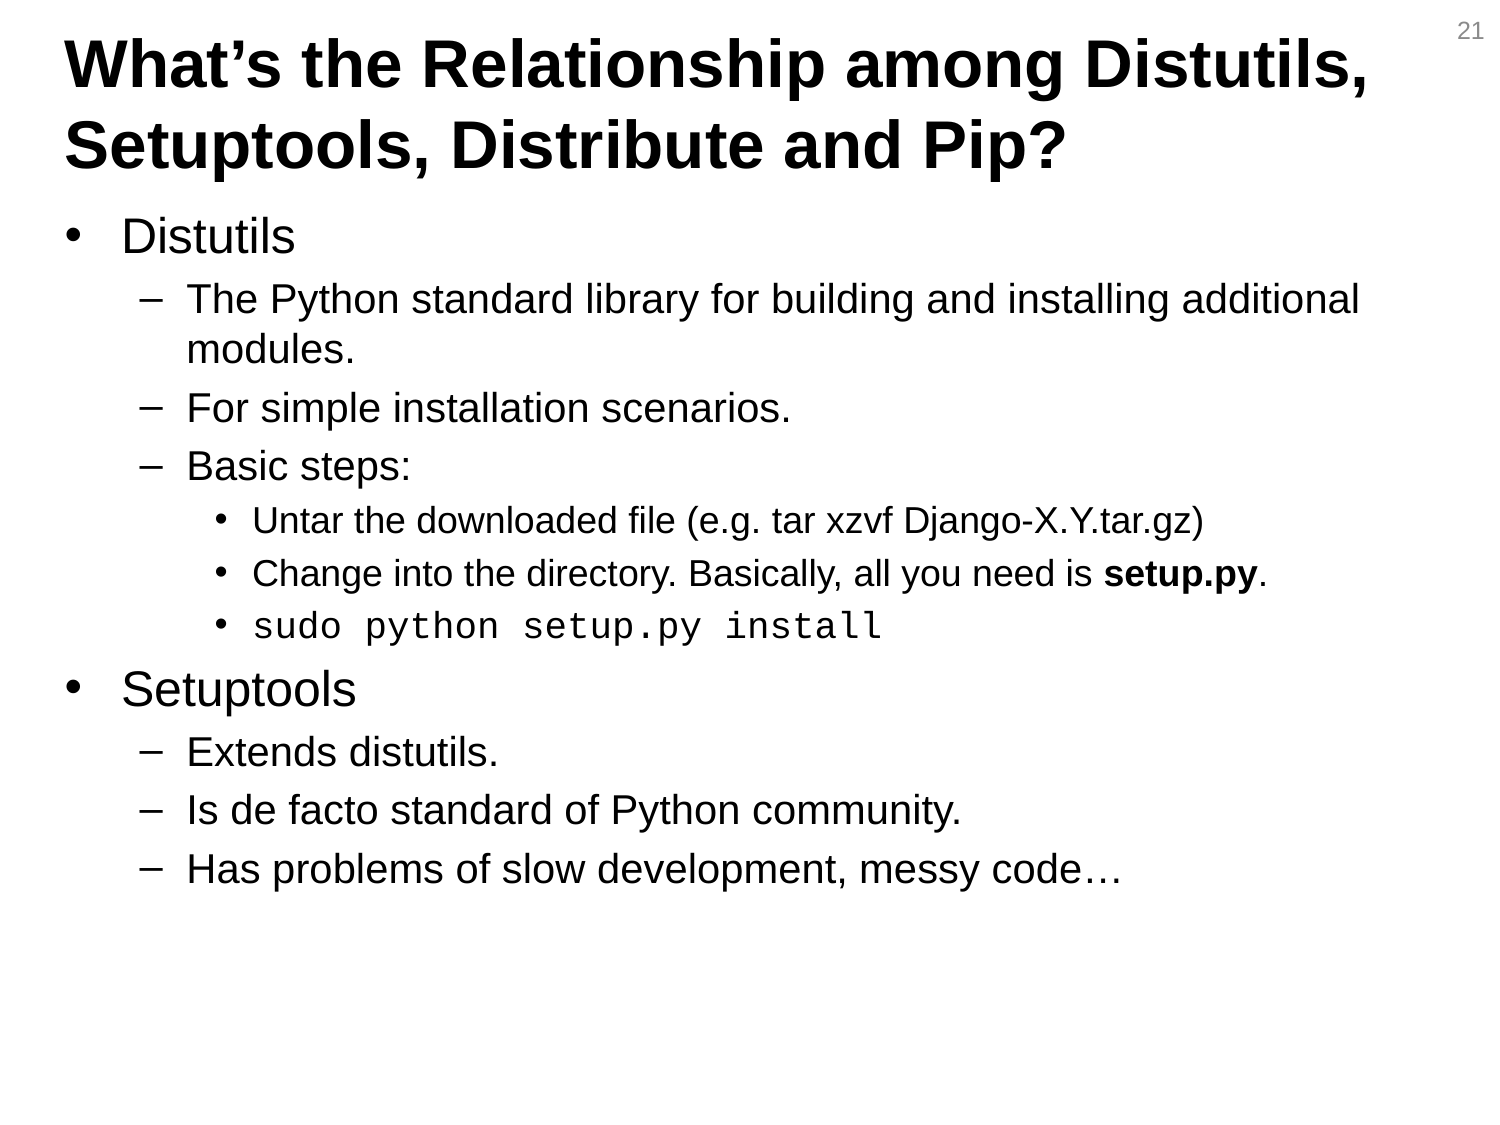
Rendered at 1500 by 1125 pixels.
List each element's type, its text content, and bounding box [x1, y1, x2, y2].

title What’s the Relationship among Distutils, Setuptools, Distribute and Pip? [49, 7, 1400, 195]
slide_number 21 [1149, 0, 1500, 60]
list Distutils The Python standard library for building and installing additional modules. For simple installation scenarios. Basic steps: Untar the downloaded file (e.g. tar xzvf Django-X.Y.tar.gz) Change into the directory. Basically, all you need is setup.py. sudo python setup.py install Setuptools Extends distutils. Is de facto standard of Python community. Has problems of slow development, messy code… [49, 196, 1400, 939]
